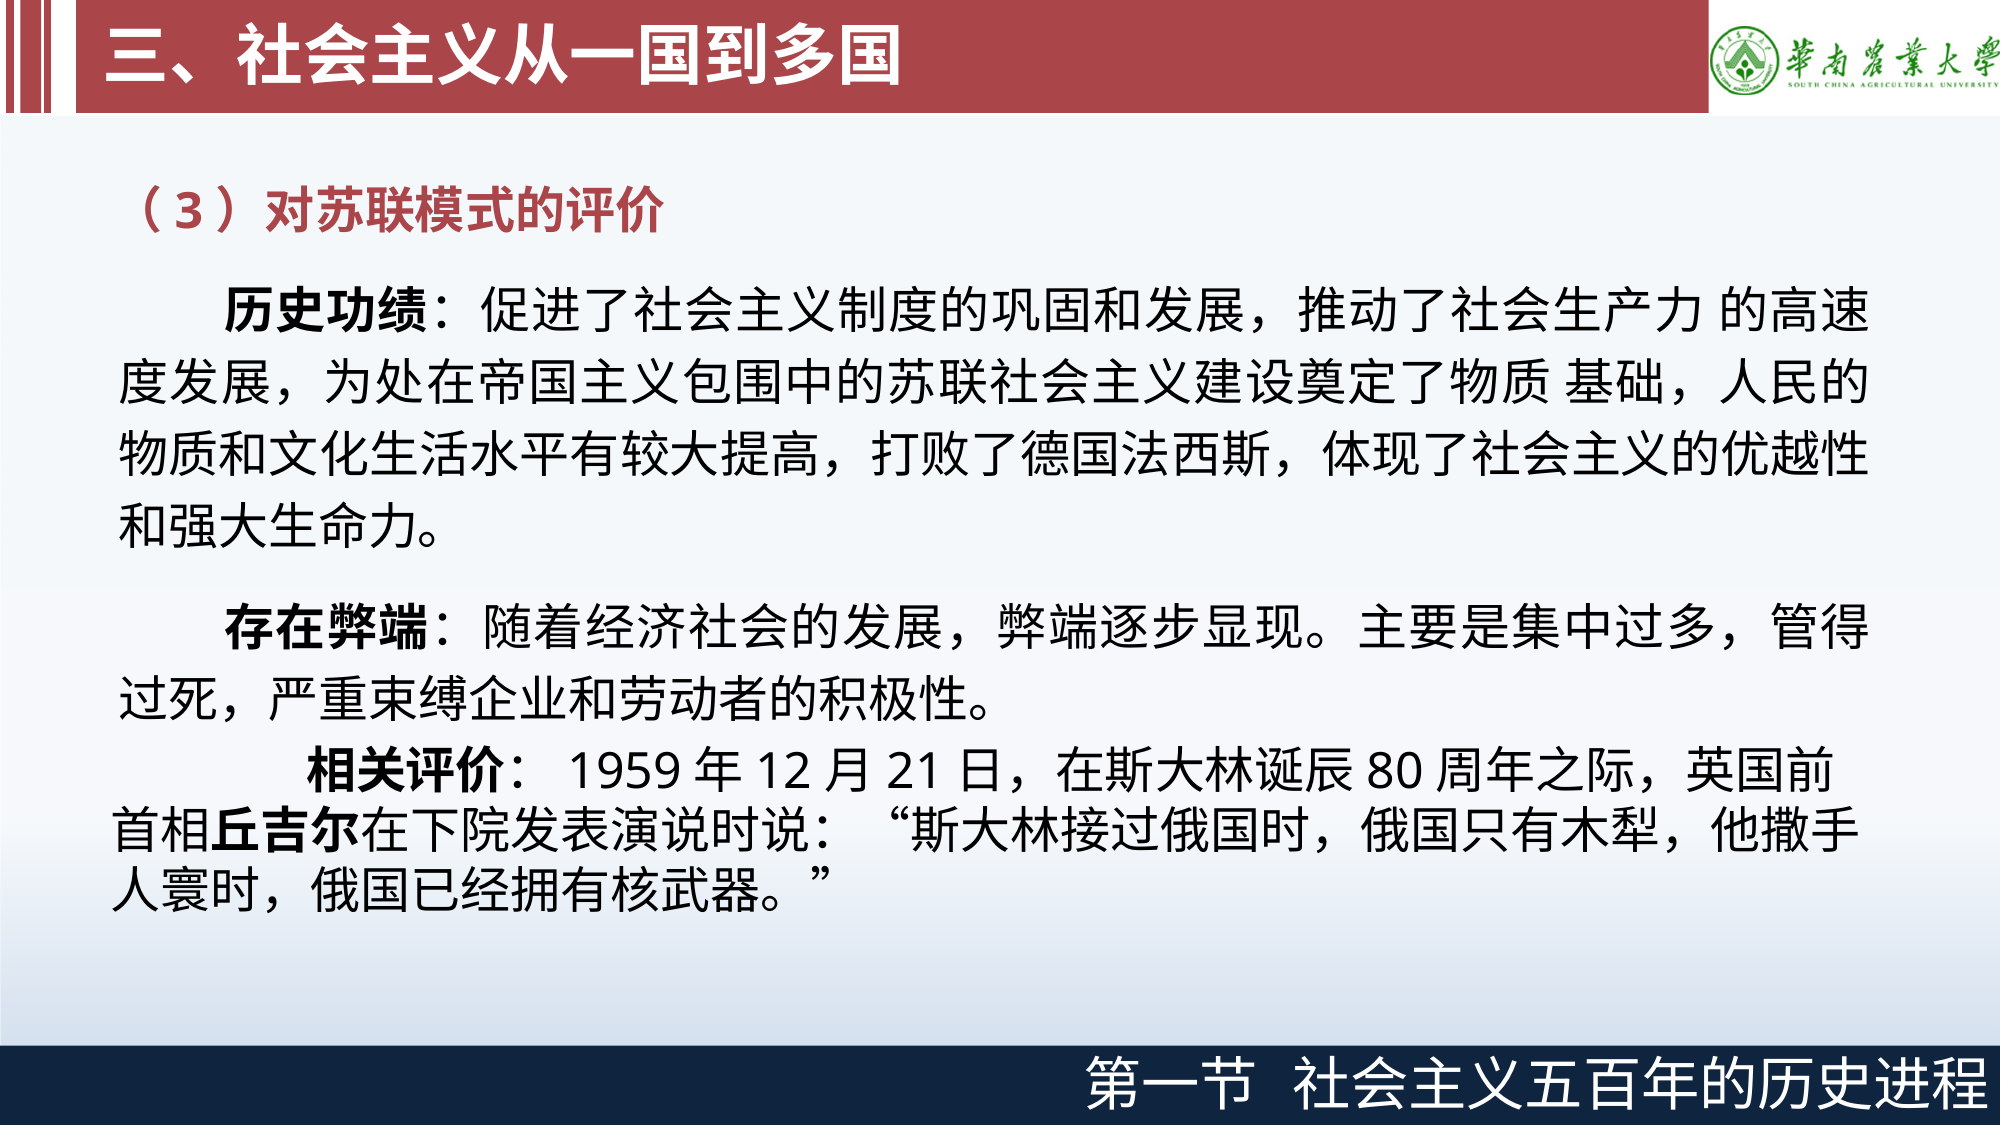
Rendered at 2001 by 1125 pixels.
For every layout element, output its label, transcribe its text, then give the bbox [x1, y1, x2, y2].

picture [1710, 26, 2000, 95]
text_box [0, 116, 2000, 1045]
text_box 第一节 [1081, 1044, 1261, 1118]
title 三、社会主义从一国到多国 [100, 10, 948, 201]
text_box 社会主义五百年的历史进程 [1290, 1044, 1994, 1118]
text_box （3）对苏联模式的评价 历史功绩：促进了社会主义制度的巩固和发展，推动了社会生产力 的高速度发展，为处在帝国主义包围中的苏联社会主义建设奠定了物质 基础，人民的物质和文化生活水平有较大提高，打败了德国法西斯，体现了社会主义的优越性和强大生命力。 存在弊端：随着经济社会的发展，弊端逐步显现。主要是集中过多，管得过死，严重束缚企业和劳动者的积极性。 相关评价：1959年12月21日，在斯大林诞辰80周年之际，英国前首相丘吉尔在下院发表演说时说：“斯大林接过俄国时，俄国只有木犁，他撒手人寰时，俄国已经拥有核武器。” [110, 176, 1872, 919]
text_box [0, 1045, 2000, 1125]
